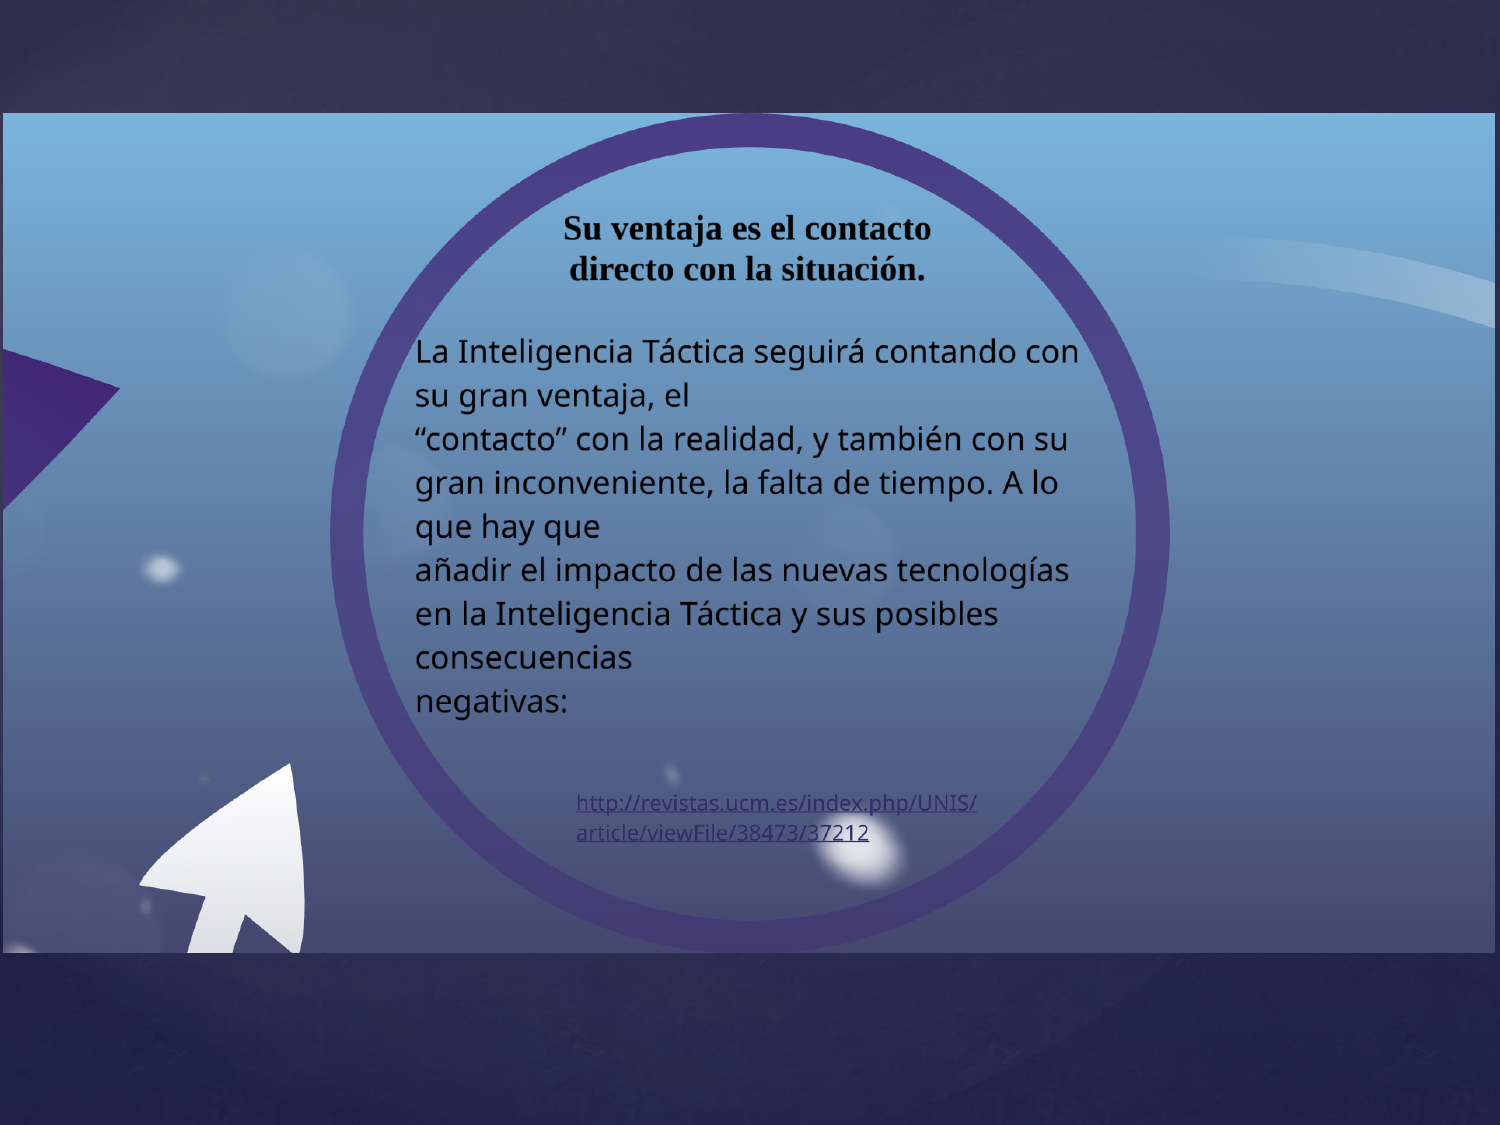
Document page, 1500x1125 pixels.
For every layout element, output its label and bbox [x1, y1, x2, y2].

picture [2, 113, 1496, 953]
